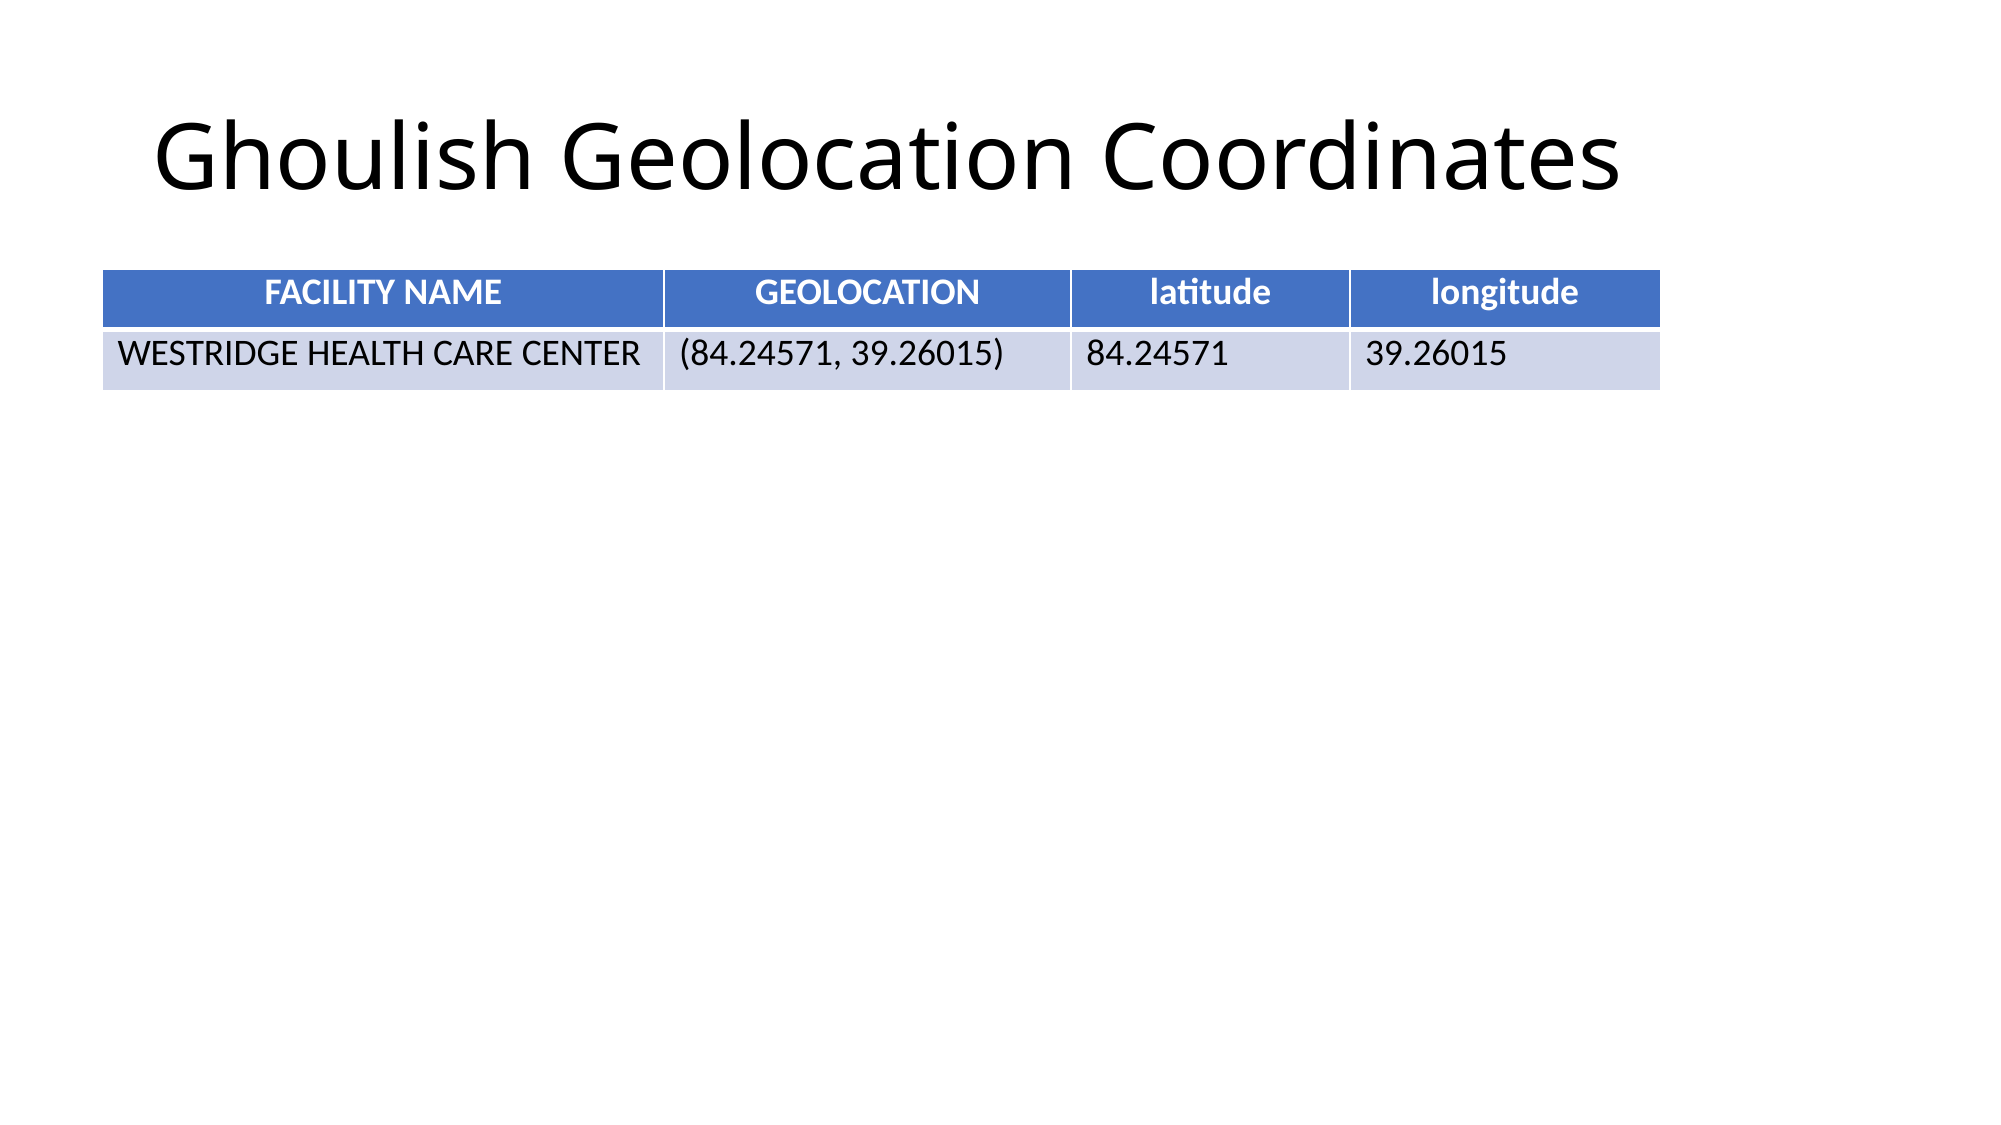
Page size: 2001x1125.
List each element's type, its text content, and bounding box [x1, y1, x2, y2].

table_cell (84.24571, 39.26015) [665, 332, 1070, 390]
table_header GEOLOCATION [665, 270, 1070, 327]
table_cell WESTRIDGE HEALTH CARE CENTER [103, 332, 663, 390]
title Ghoulish Geolocation Coordinates [137, 51, 1863, 269]
table_cell 84.24571 [1072, 332, 1349, 390]
table_header FACILITY NAME [103, 270, 663, 327]
table_header latitude [1072, 270, 1349, 327]
table_header longitude [1351, 270, 1660, 327]
table_cell 39.26015 [1351, 332, 1660, 390]
